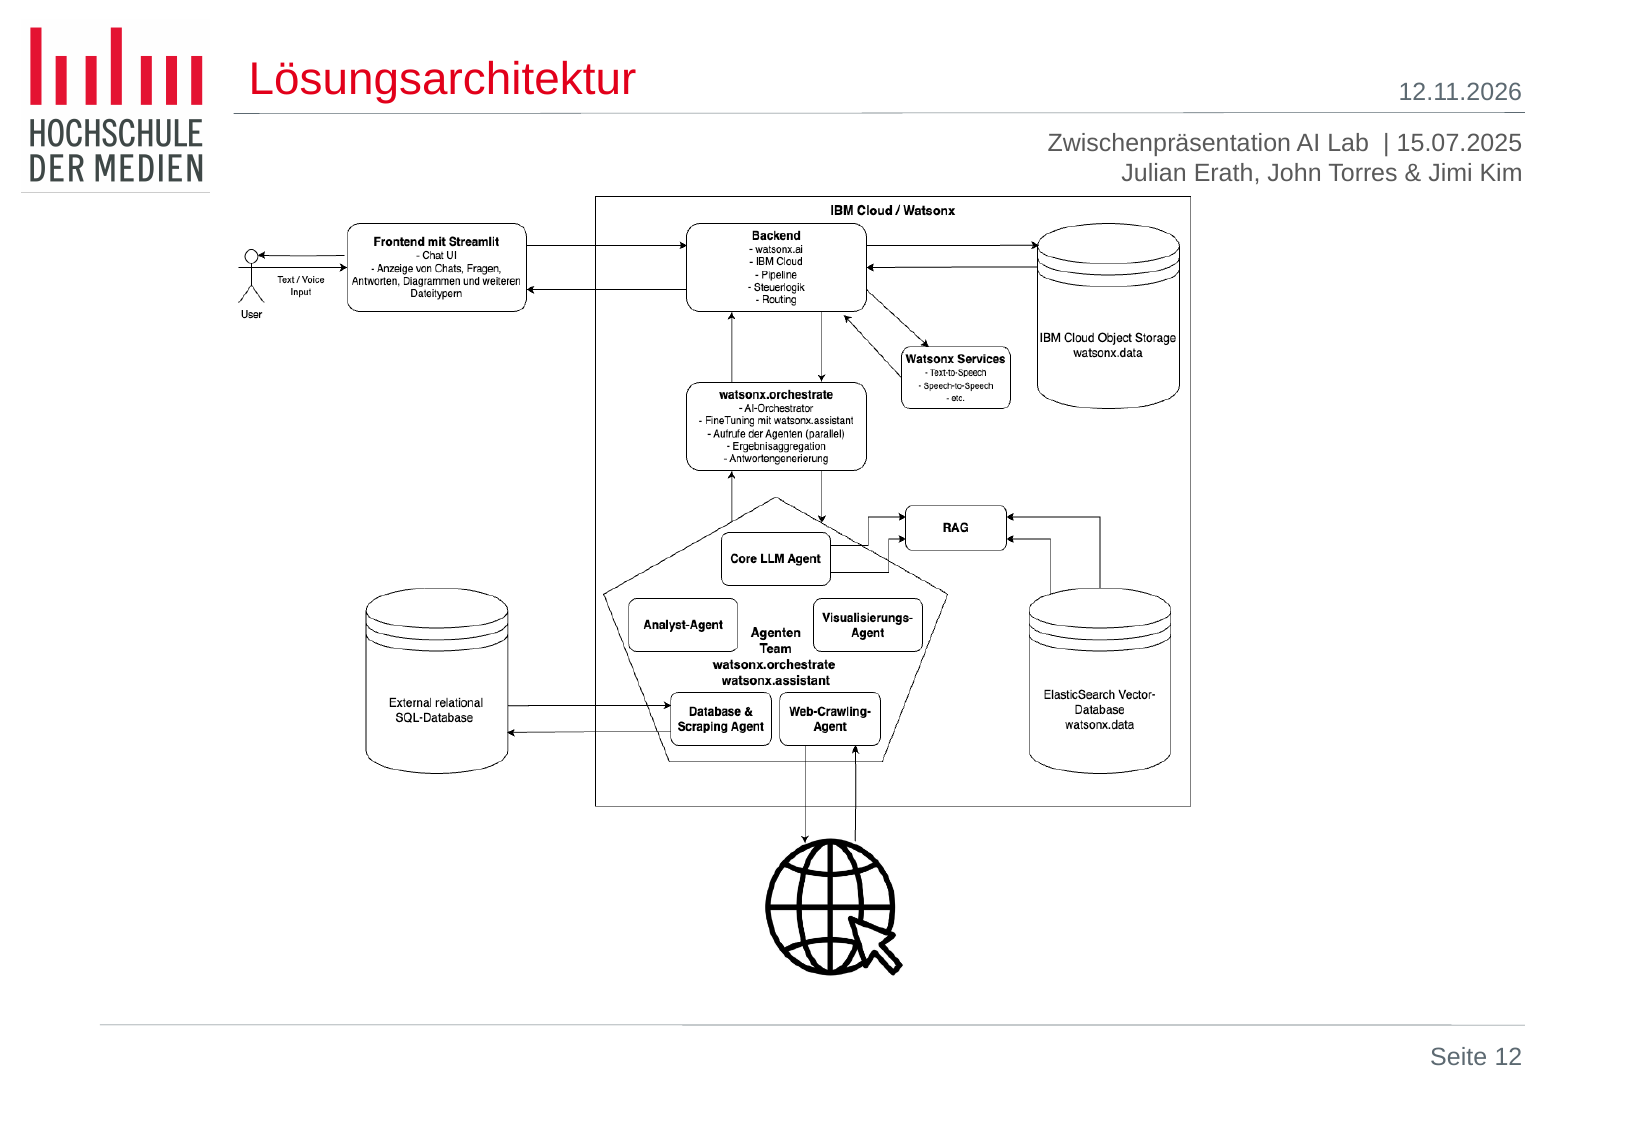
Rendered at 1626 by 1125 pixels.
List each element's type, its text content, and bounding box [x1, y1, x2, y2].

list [237, 195, 1191, 1019]
title Lösungsarchitektur [233, 0, 1625, 112]
picture [21, 19, 210, 193]
slide_number Seite 12 [1387, 1033, 1538, 1108]
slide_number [1214, 67, 1538, 114]
